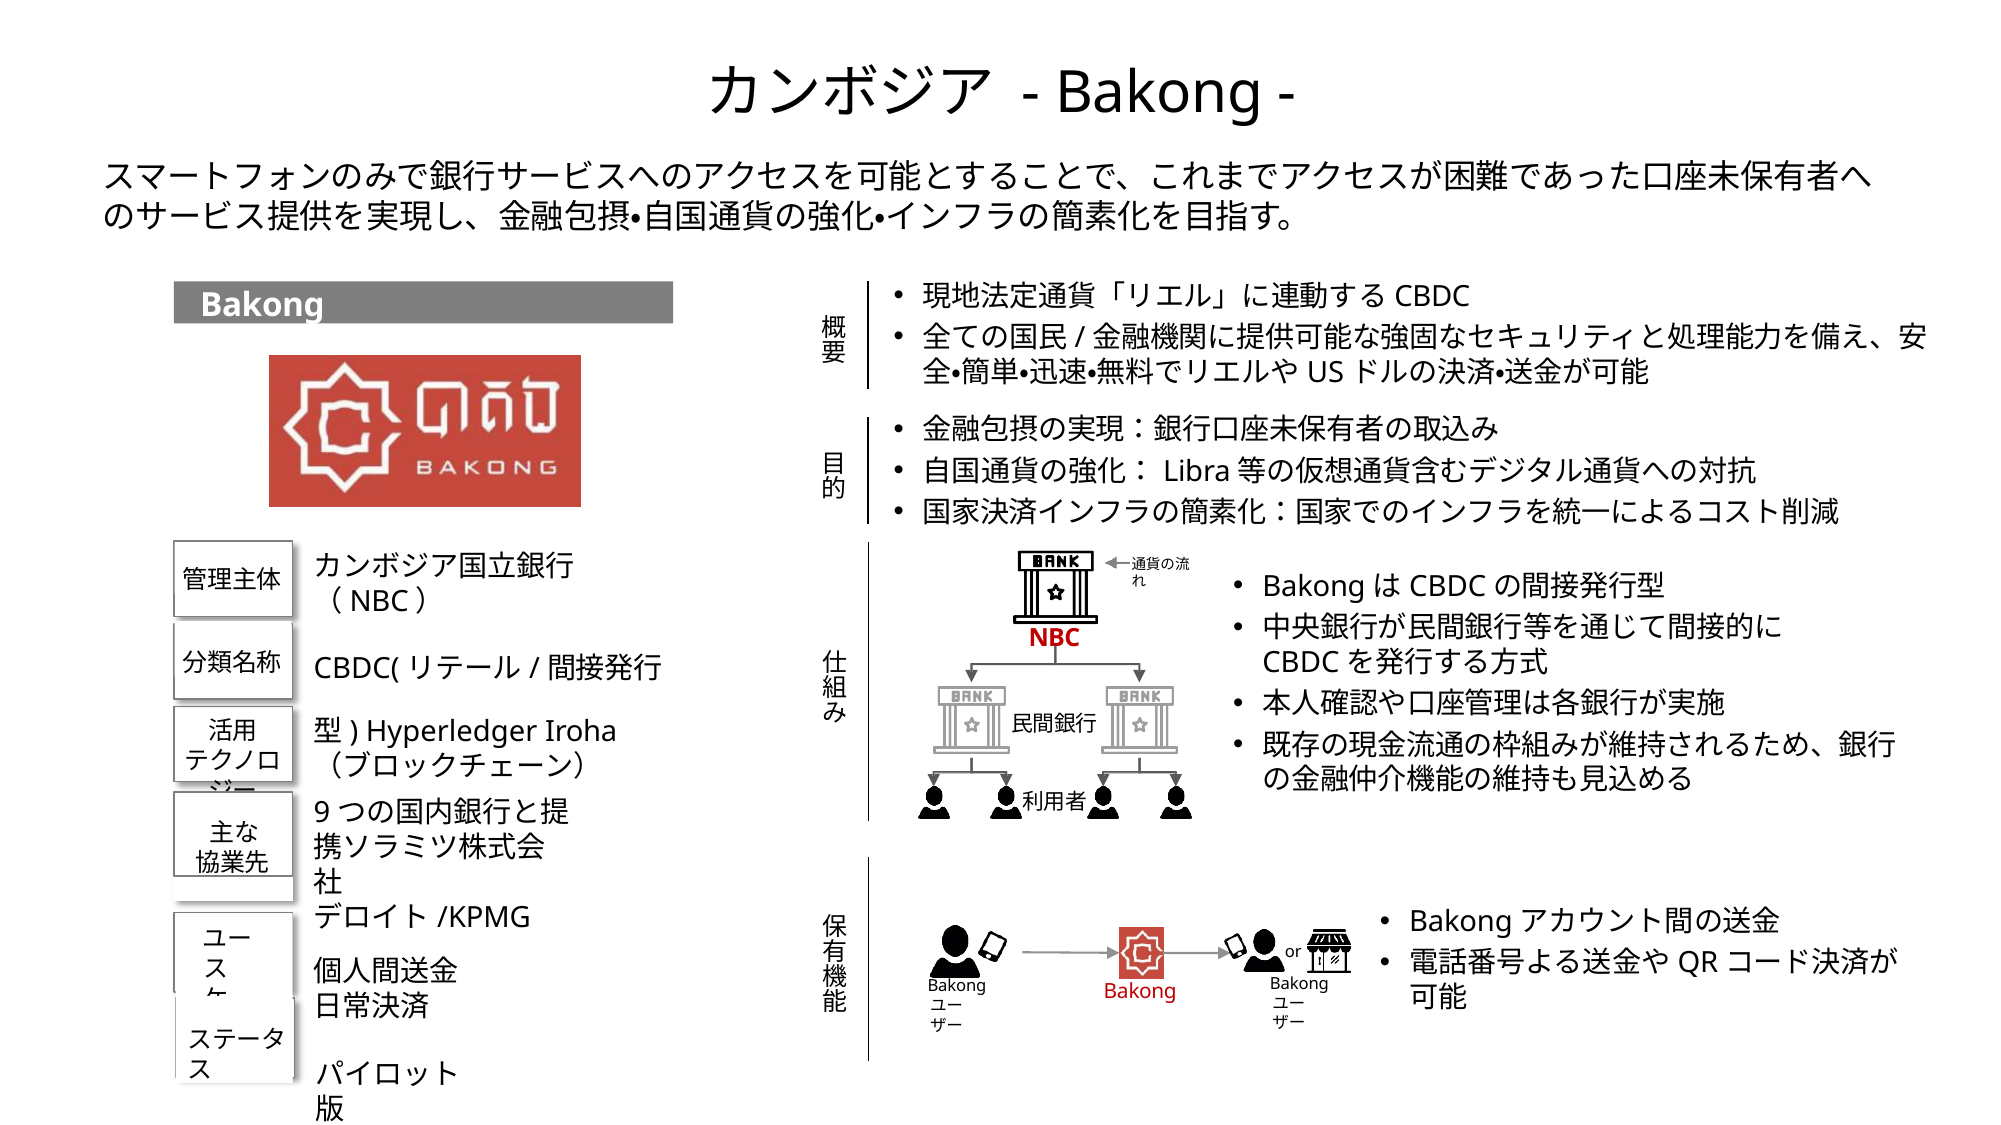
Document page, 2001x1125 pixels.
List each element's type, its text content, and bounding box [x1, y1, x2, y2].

text_box 現地法定通貨「リエル」に連動するCBDC 全ての国民/金融機関に提供可能な強固なセキュリティと処理能力を備え、安全・簡単・迅速・無料でリエルやUSドルの決済・送金が可能 金融包摂の実現：銀行口座未保有者の取込み 自国通貨の強化：Libra等の仮想通貨含むデジタル通貨への対抗 国家決済インフラの簡素化：国家でのインフラを統一によるコスト削減 [891, 268, 1942, 529]
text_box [168, 786, 306, 907]
text_box Bakong [173, 281, 674, 324]
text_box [163, 539, 311, 618]
text_box 概要 [819, 309, 849, 367]
picture [1307, 929, 1351, 973]
text_box スマートフォンのみで銀行サービスへのアクセスを可能とすることで、これまでアクセスが困難であった口座未保有者へのサービス提供を実現し、金融包摂・自国通貨の強化・インフラの簡素化を目指す。 [100, 153, 1906, 235]
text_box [1013, 545, 1130, 630]
text_box 通貨の流れ [1130, 552, 1202, 590]
text_box Bakongアカウント間の送金 電話番号よる送金やQRコード決済が可能 [1377, 894, 1906, 1014]
text_box BakongはCBDCの間接発行型 中央銀行が民間銀行等を通じて間接的に CBDCを発行する方式 本人確認や口座管理は各銀行が実施 既存の現金流通の枠組みが維持されるため、銀行の金融仲介機能の維持も見込める [1231, 559, 1917, 796]
text_box カンボジア国立銀行 （NBC） CBDC(リテール/間接発行型) Hyperledger Iroha （ブロックチェーン） 9つの国内銀行と提携ソラミツ株式会社 デロイト/KPMG 個人間送金日常決済 パイロット版 [311, 544, 669, 1125]
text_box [1022, 927, 1285, 979]
picture [269, 355, 581, 507]
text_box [163, 618, 311, 713]
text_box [933, 645, 1178, 754]
text_box 保有機能 [820, 908, 850, 1016]
text_box or Bakong ユーザー [1267, 927, 1333, 1033]
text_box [918, 757, 1192, 819]
text_box Bakong ユーザー [925, 972, 991, 1035]
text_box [168, 907, 306, 993]
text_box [930, 925, 1007, 978]
title カンボジア - Bakong - [0, 0, 2000, 183]
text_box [168, 993, 311, 1091]
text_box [157, 702, 317, 802]
text_box Bakong [1101, 979, 1181, 1003]
text_box 目的 [819, 445, 849, 503]
text_box NBC [1026, 630, 1087, 645]
text_box 仕組み [820, 643, 850, 726]
